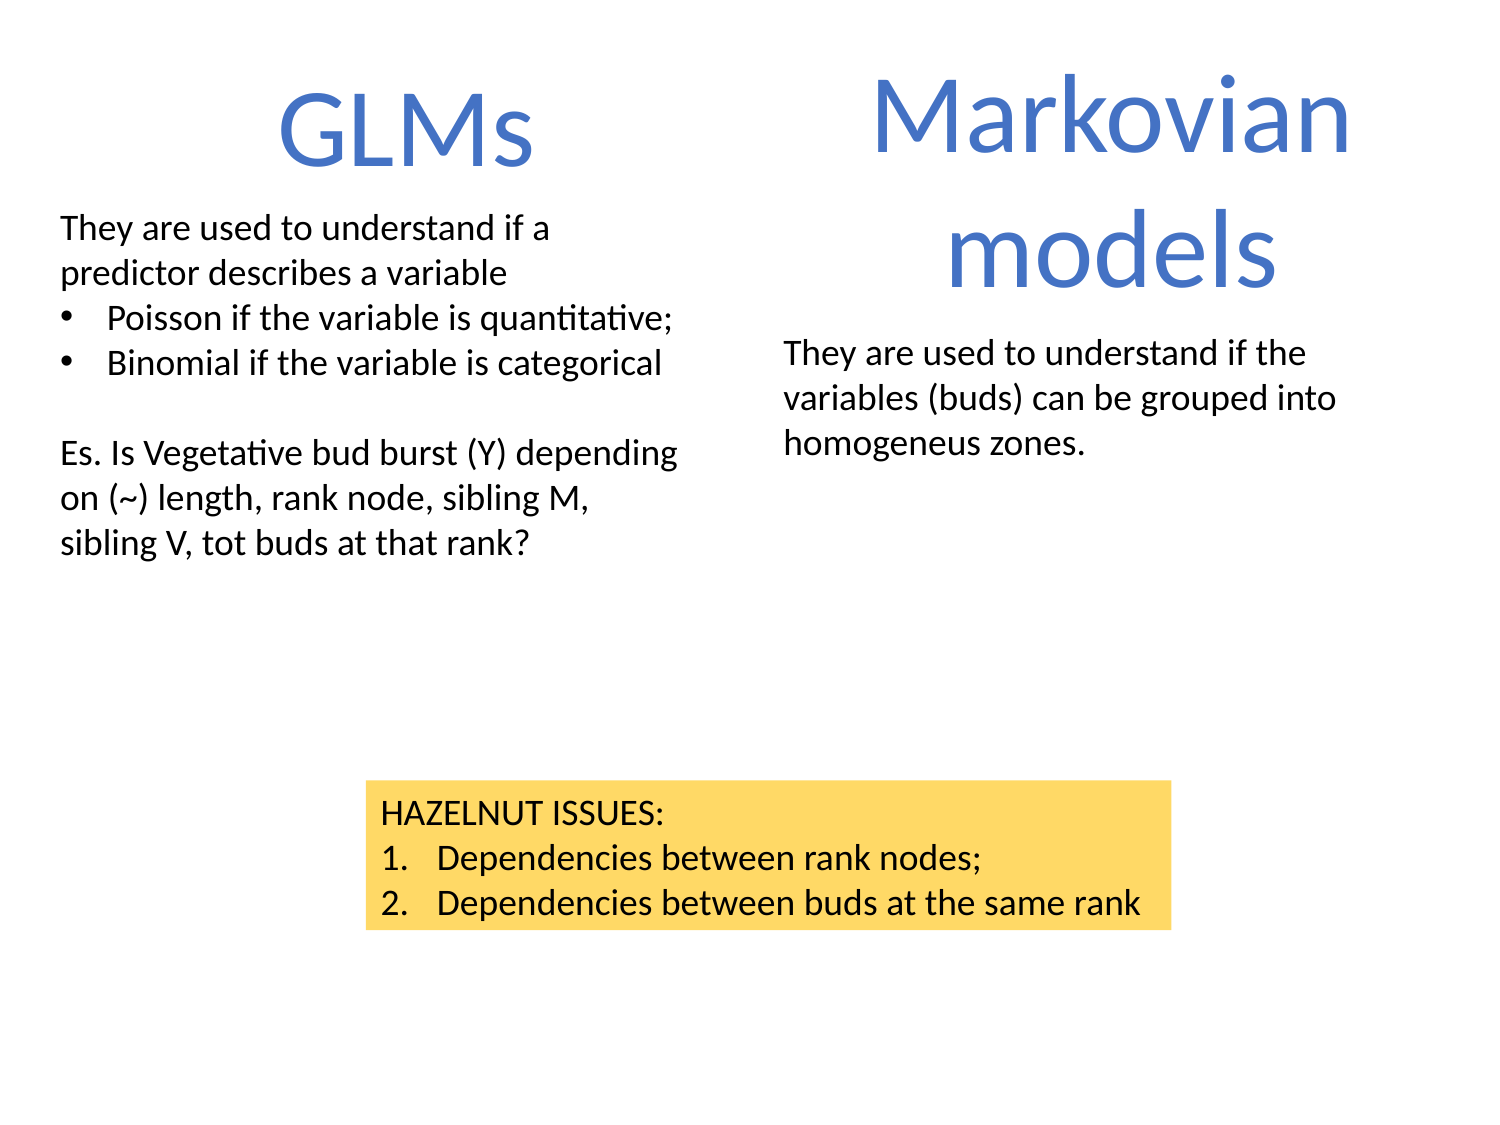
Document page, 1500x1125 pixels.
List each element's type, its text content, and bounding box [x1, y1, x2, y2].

text_box Markovian models [802, 32, 1422, 318]
text_box They are used to understand if a predictor describes a variable Poisson if the variable is quantitative; Binomial if the variable is categorical Es. Is Vegetative bud burst (Y) depending on (~) length, rank node, sibling M, sibling V, tot buds at that rank? [45, 195, 698, 571]
text_box They are used to understand if the variables (buds) can be grouped into homogeneus zones. [768, 320, 1422, 471]
text_box HAZELNUT ISSUES: Dependencies between rank nodes; Dependencies between buds at the same rank [365, 780, 1172, 931]
text_box GLMs [261, 46, 551, 195]
